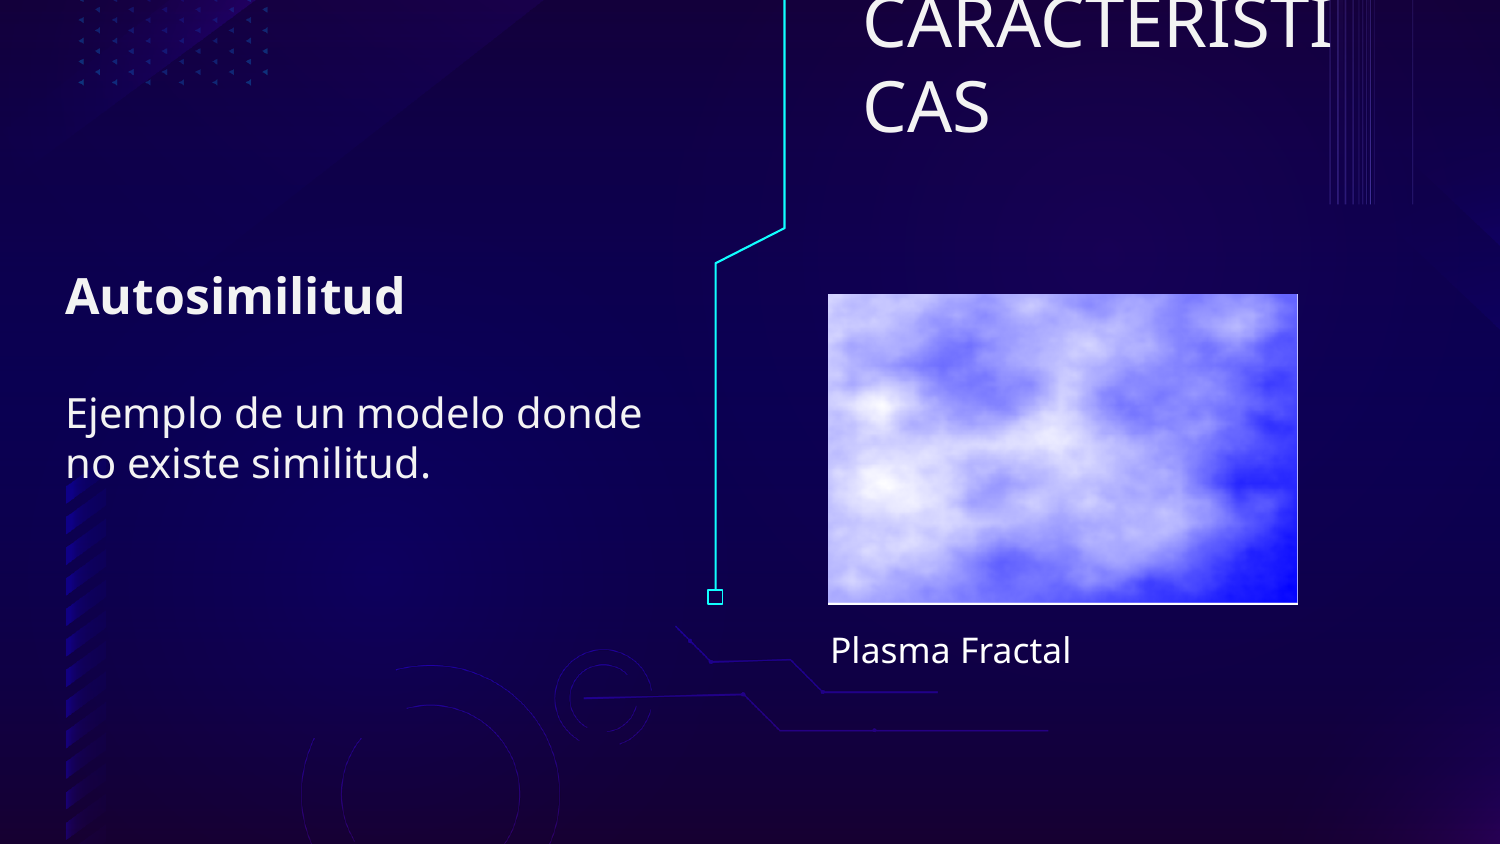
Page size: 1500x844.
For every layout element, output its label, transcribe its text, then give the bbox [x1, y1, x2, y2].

title CARACTERÍSTICAS [847, 52, 1364, 162]
list Autosimilitud Ejemplo de un modelo donde no existe similitud. [50, 185, 672, 684]
text_box [708, 589, 723, 605]
picture [0, 0, 1500, 844]
text_box Plasma Fractal [815, 613, 1345, 667]
